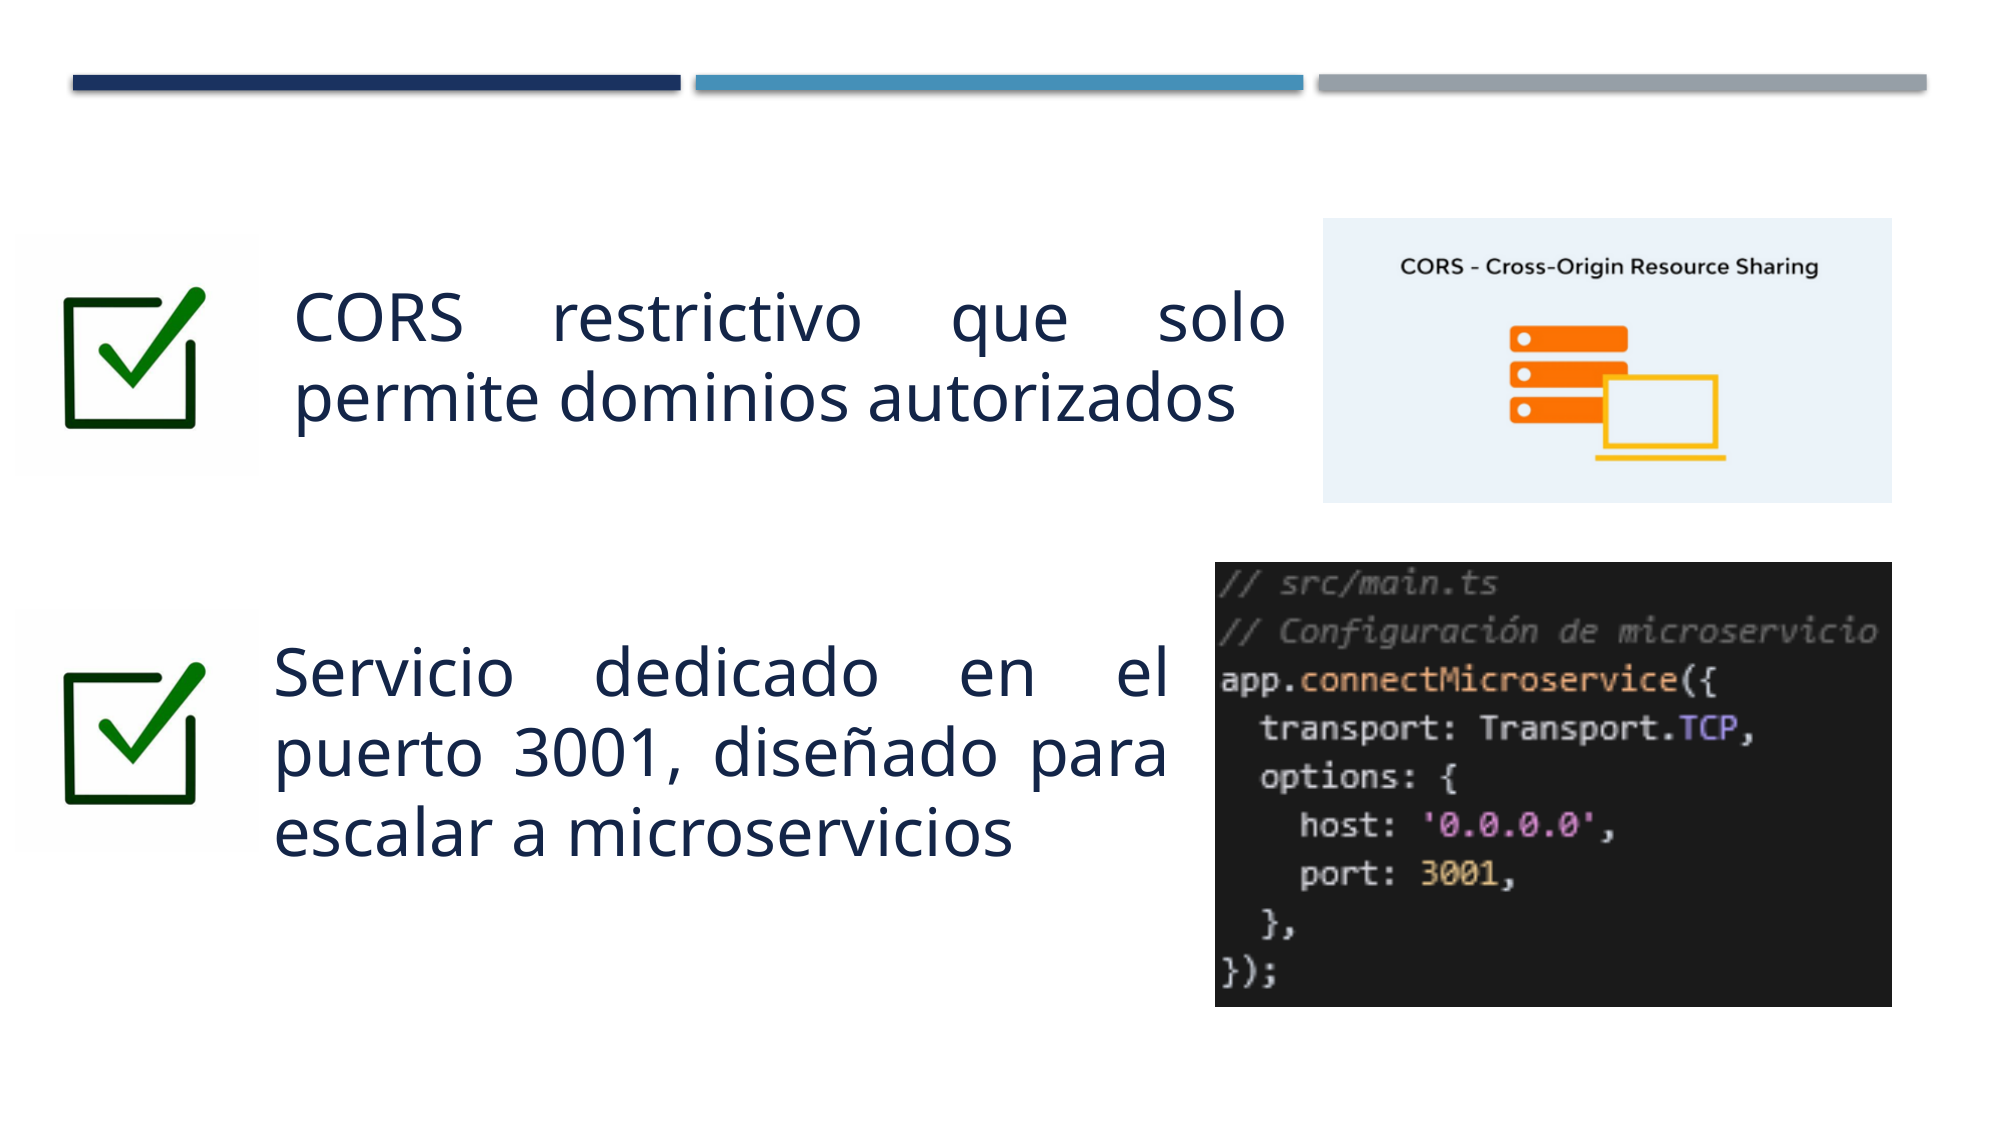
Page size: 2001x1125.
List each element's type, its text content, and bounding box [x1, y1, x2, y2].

text_box CORS restrictivo que solo permite dominios autorizados [279, 267, 1304, 443]
picture [15, 609, 260, 854]
text_box Servicio dedicado en el puerto 3001, diseñado para escalar a microservicios [258, 622, 1187, 878]
picture [1323, 218, 1893, 504]
picture [15, 234, 260, 478]
picture [1214, 561, 1893, 1008]
